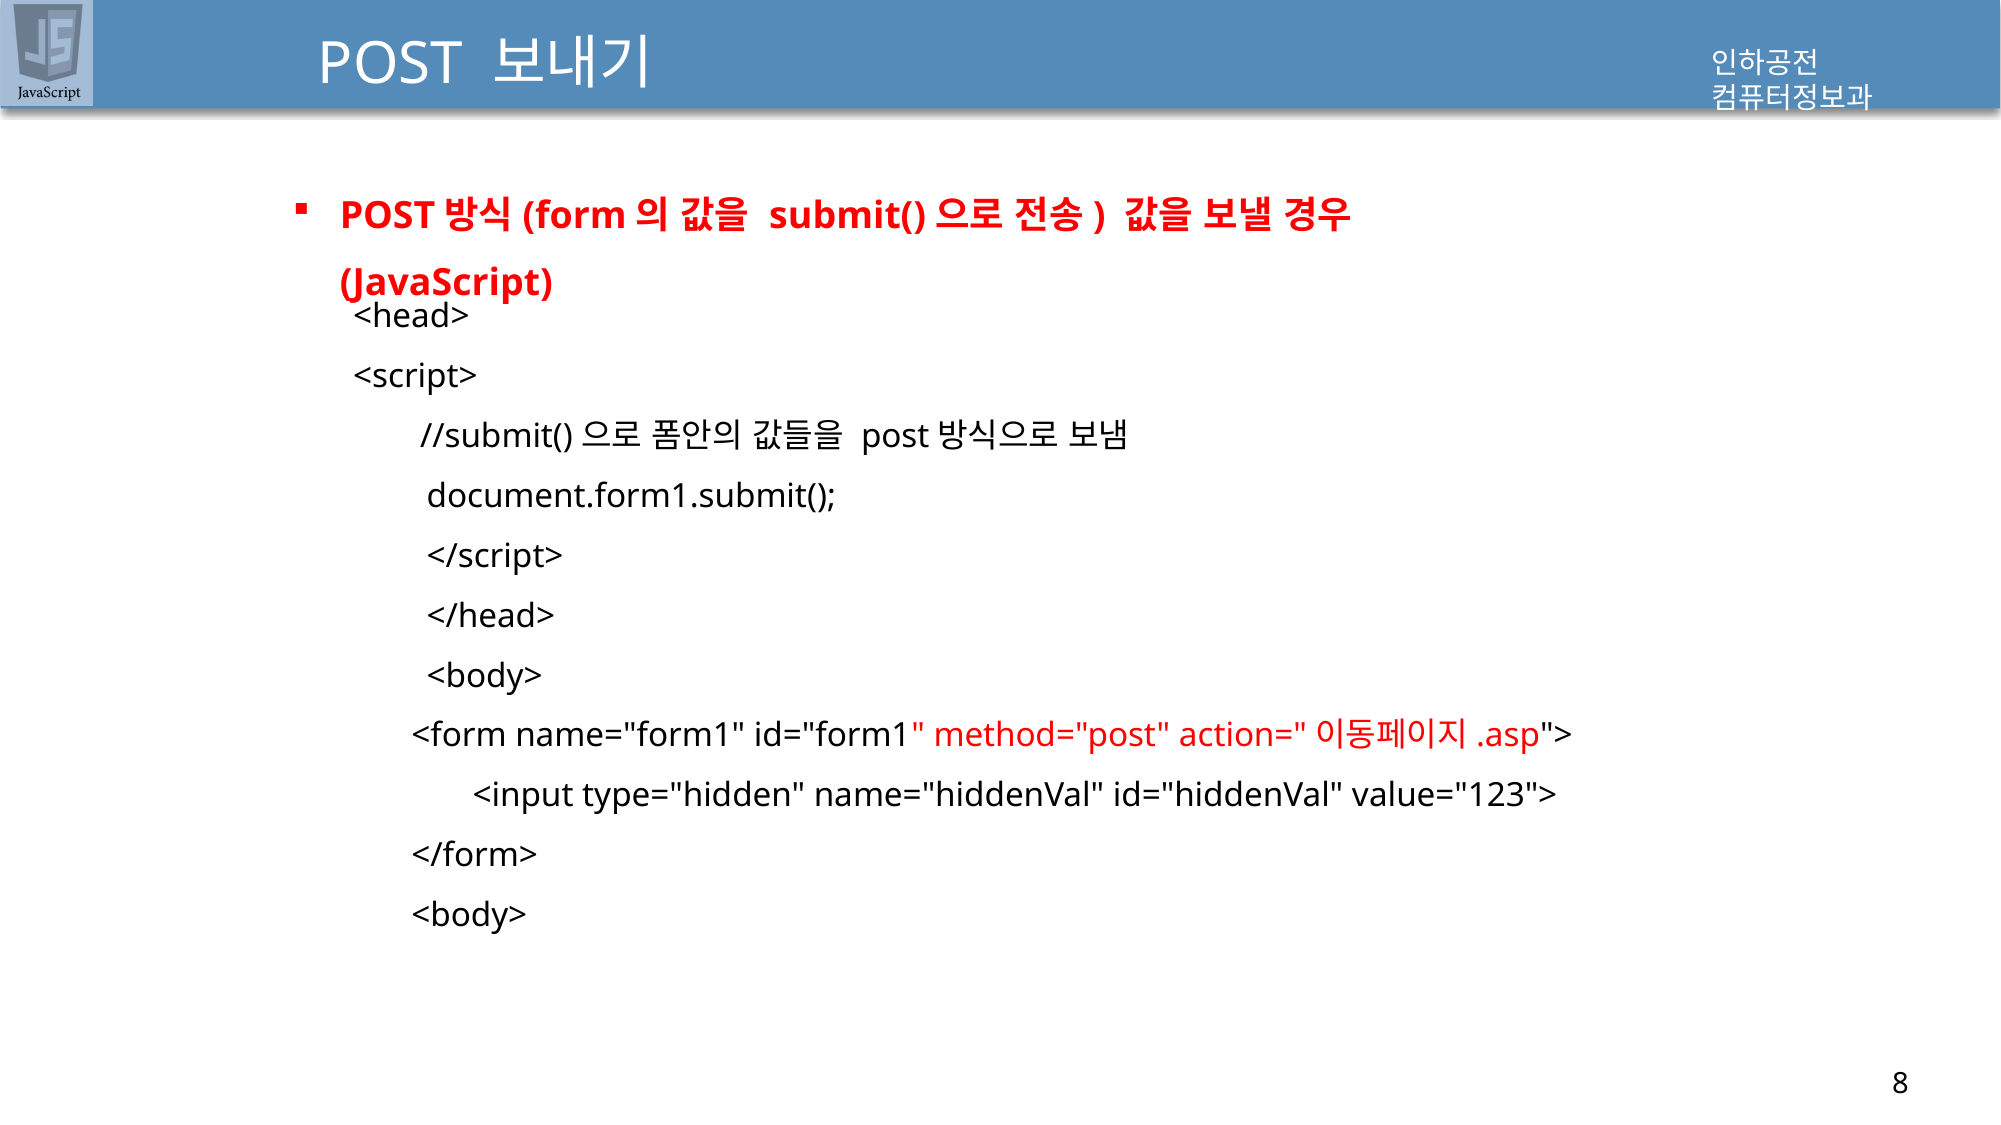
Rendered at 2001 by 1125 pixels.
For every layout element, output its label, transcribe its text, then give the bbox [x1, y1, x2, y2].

text_box <head> <script> //submit()으로 폼안의 값들을 post방식으로 보냄 document.form1.submit(); </script> </head> <body> <form name="form1" id="form1" method="post" action="이동페이지.asp"> <input type="hidden" name="hiddenVal" id="hiddenVal" value="123"> </form> <body> [338, 267, 1626, 941]
title POST 보내기 [303, 13, 1414, 108]
text_box POST방식(form의 값을 submit()으로 전송) 값을 보낼 경우(JavaScript) [278, 160, 1550, 371]
